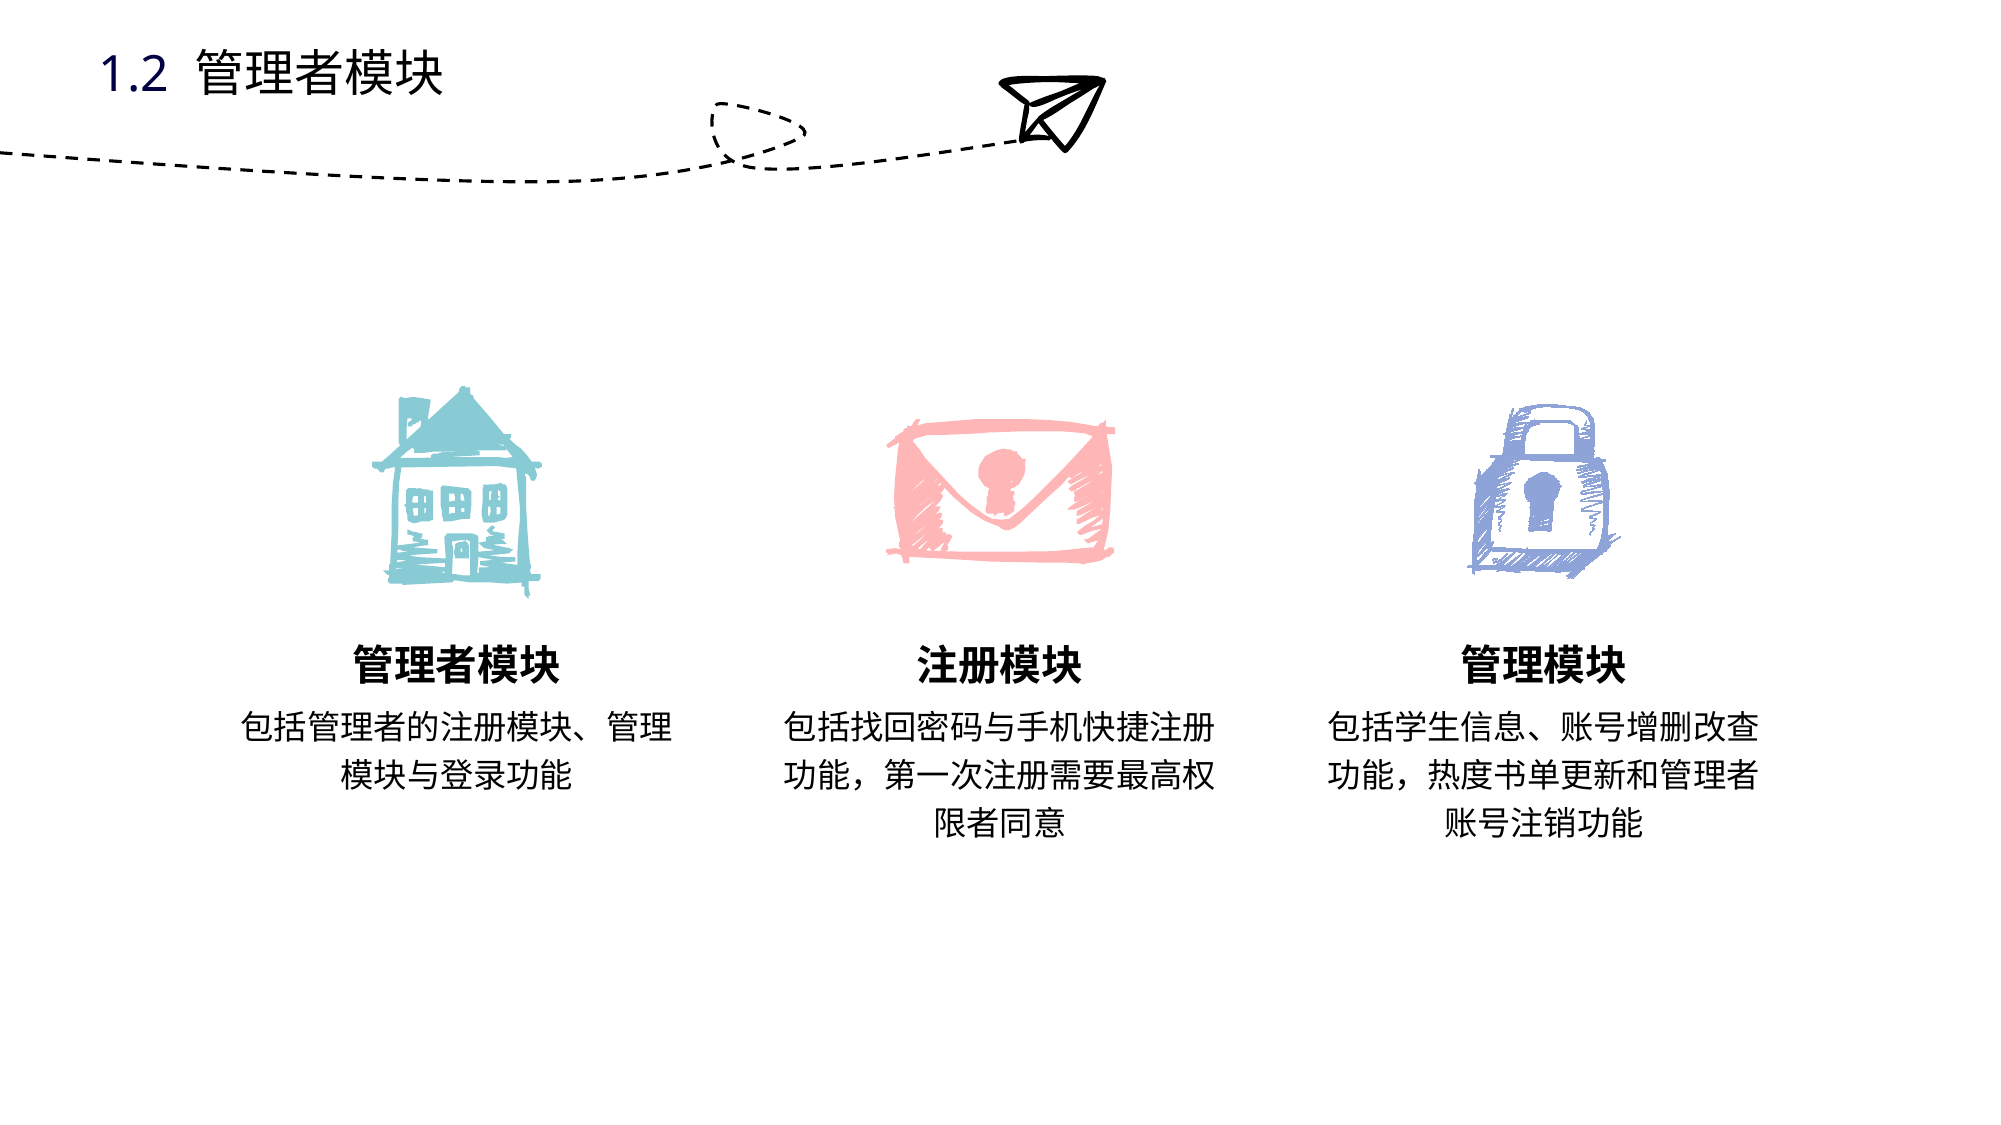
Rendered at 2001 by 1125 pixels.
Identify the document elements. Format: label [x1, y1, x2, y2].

text_box [0, 33, 1103, 182]
text_box [886, 419, 1115, 564]
text_box [1311, 621, 1777, 848]
text_box [1467, 404, 1621, 579]
text_box [224, 621, 690, 799]
text_box [767, 621, 1233, 848]
text_box [372, 386, 542, 598]
